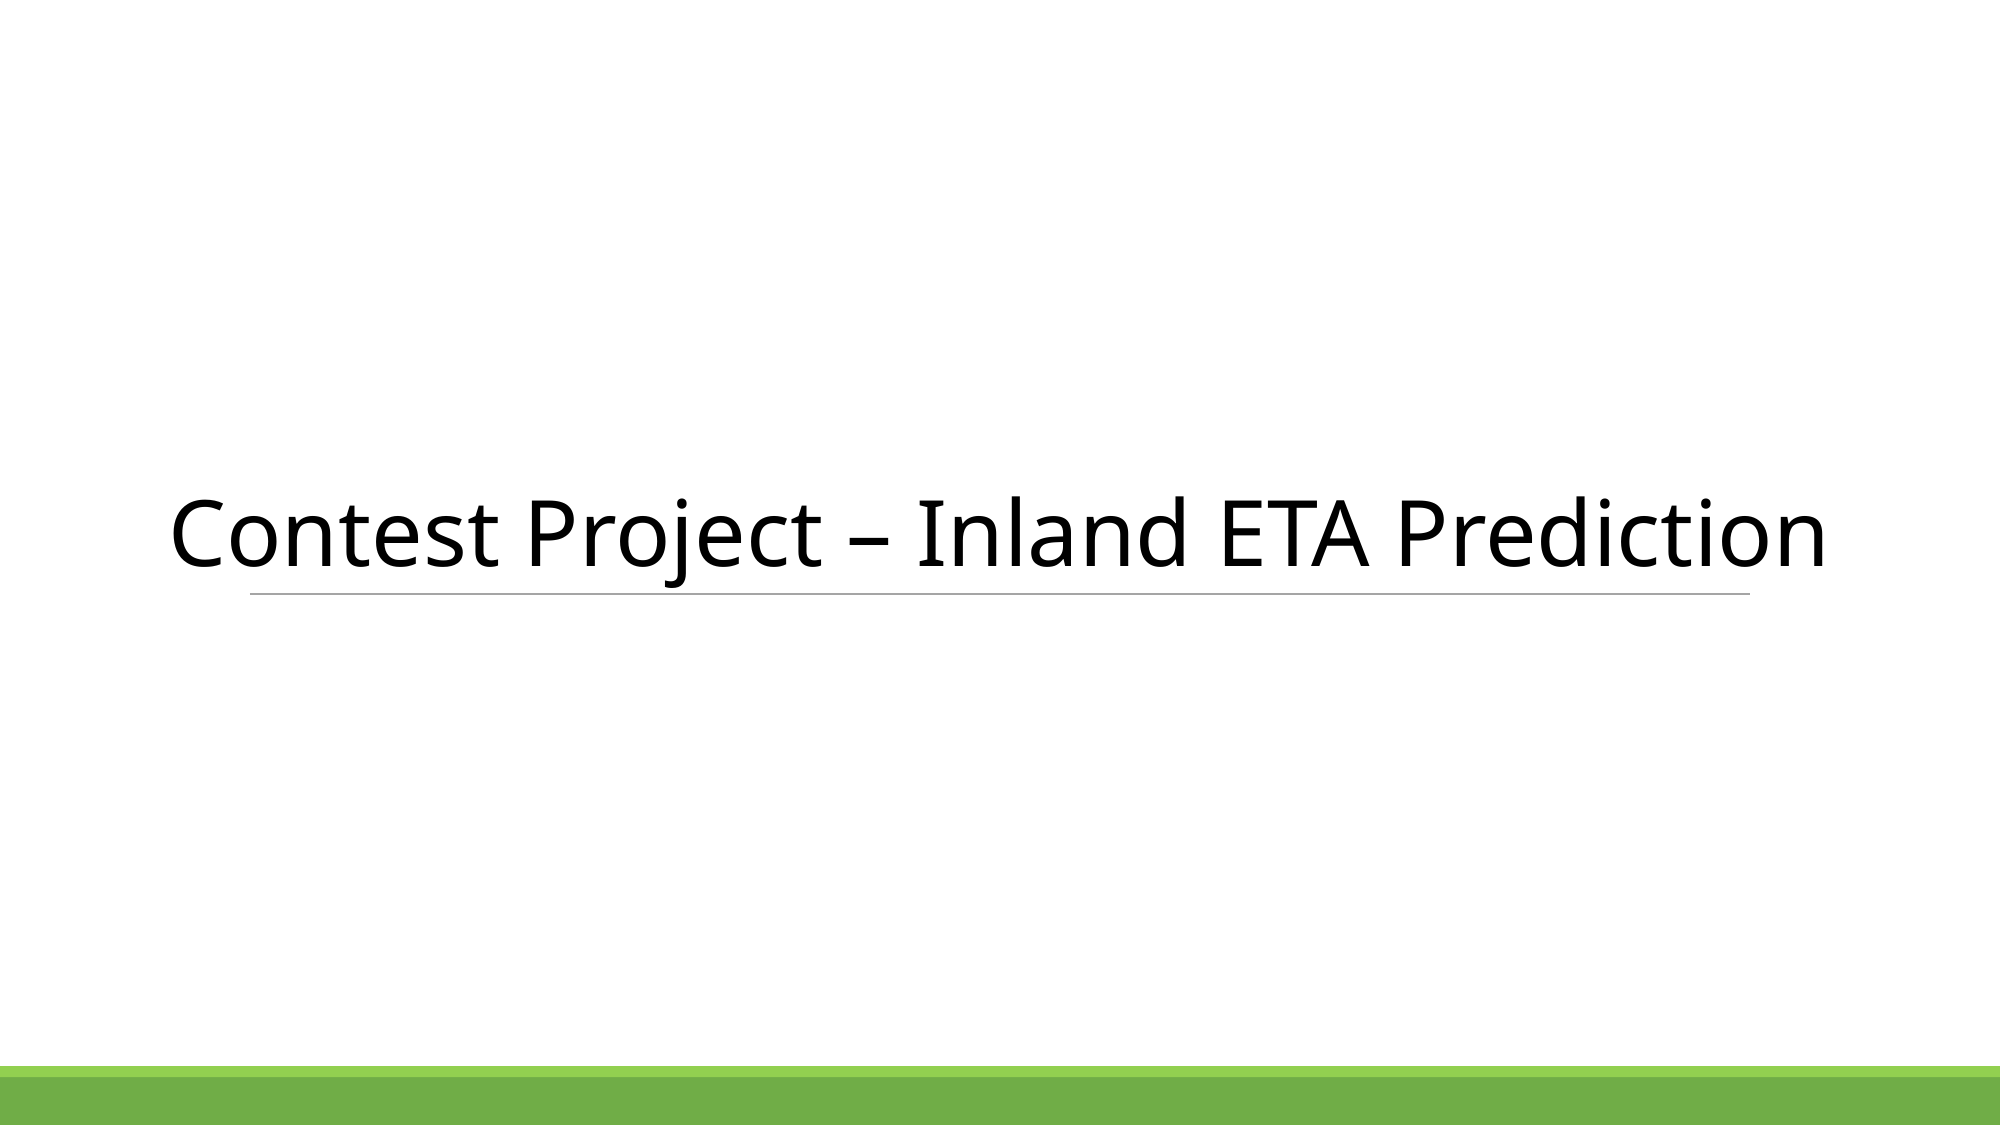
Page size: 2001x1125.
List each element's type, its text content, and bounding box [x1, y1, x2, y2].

title Contest Project – Inland ETA Prediction [137, 126, 1863, 594]
